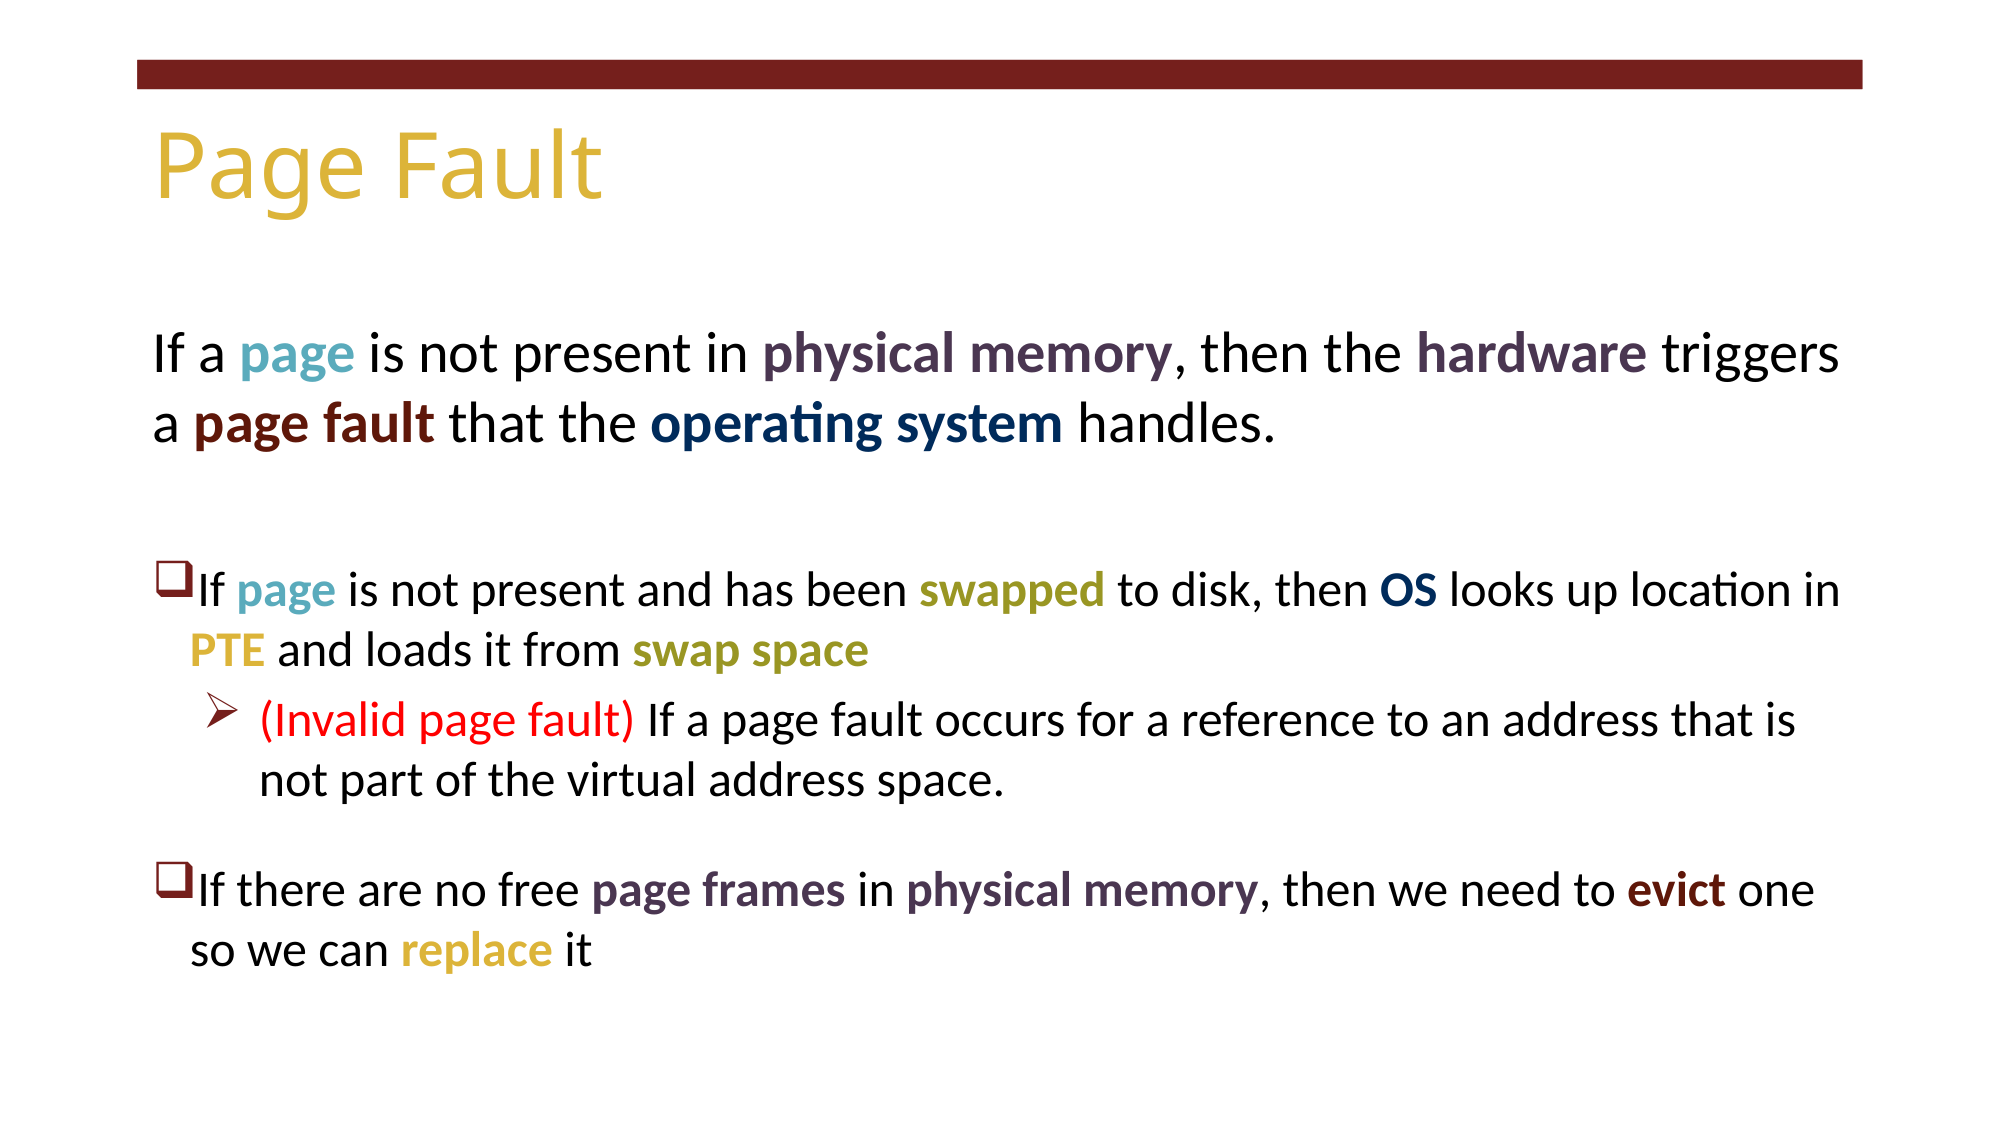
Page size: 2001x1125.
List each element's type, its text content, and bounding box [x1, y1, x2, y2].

list If a page is not present in physical memory, then the hardware triggers a page fault that the operating system handles. If page is not present and has been swapped to disk, then OS looks up location in PTE and loads it from swap space (Invalid page fault) If a page fault occurs for a reference to an address that is not part of the virtual address space. If there are no free page frames in physical memory, then we need to evict one so we can replace it [137, 299, 1863, 1103]
title Page Fault [137, 59, 1863, 278]
